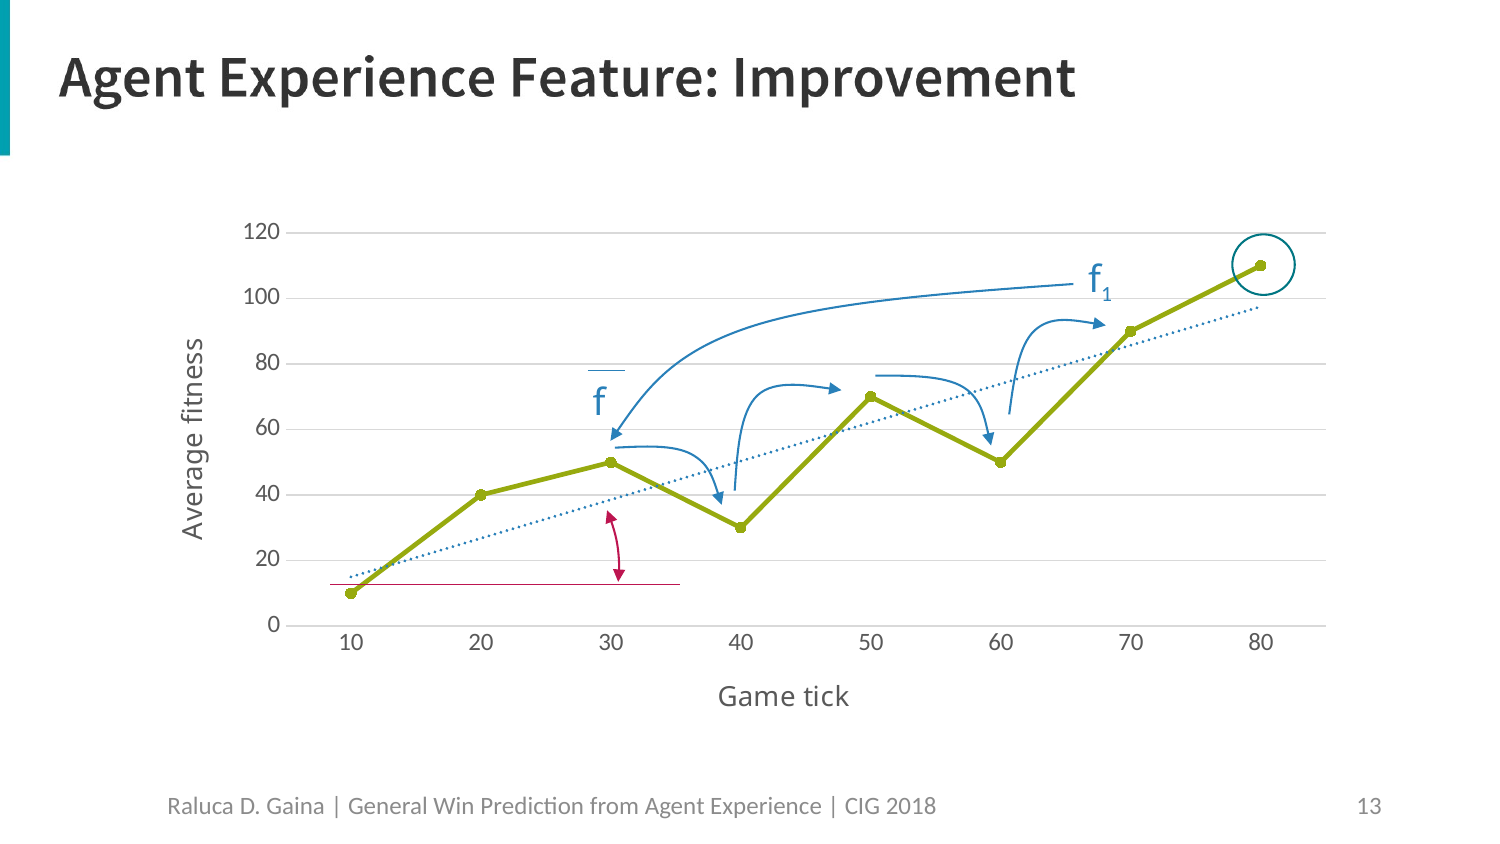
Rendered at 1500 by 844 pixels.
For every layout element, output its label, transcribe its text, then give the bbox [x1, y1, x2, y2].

slide_number 13 [1059, 782, 1397, 828]
footer Raluca D. Gaina | General Win Prediction from Agent Experience | CIG 2018 [103, 782, 1004, 828]
picture [0, 0, 1500, 185]
chart [137, 209, 1350, 747]
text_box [577, 370, 653, 432]
